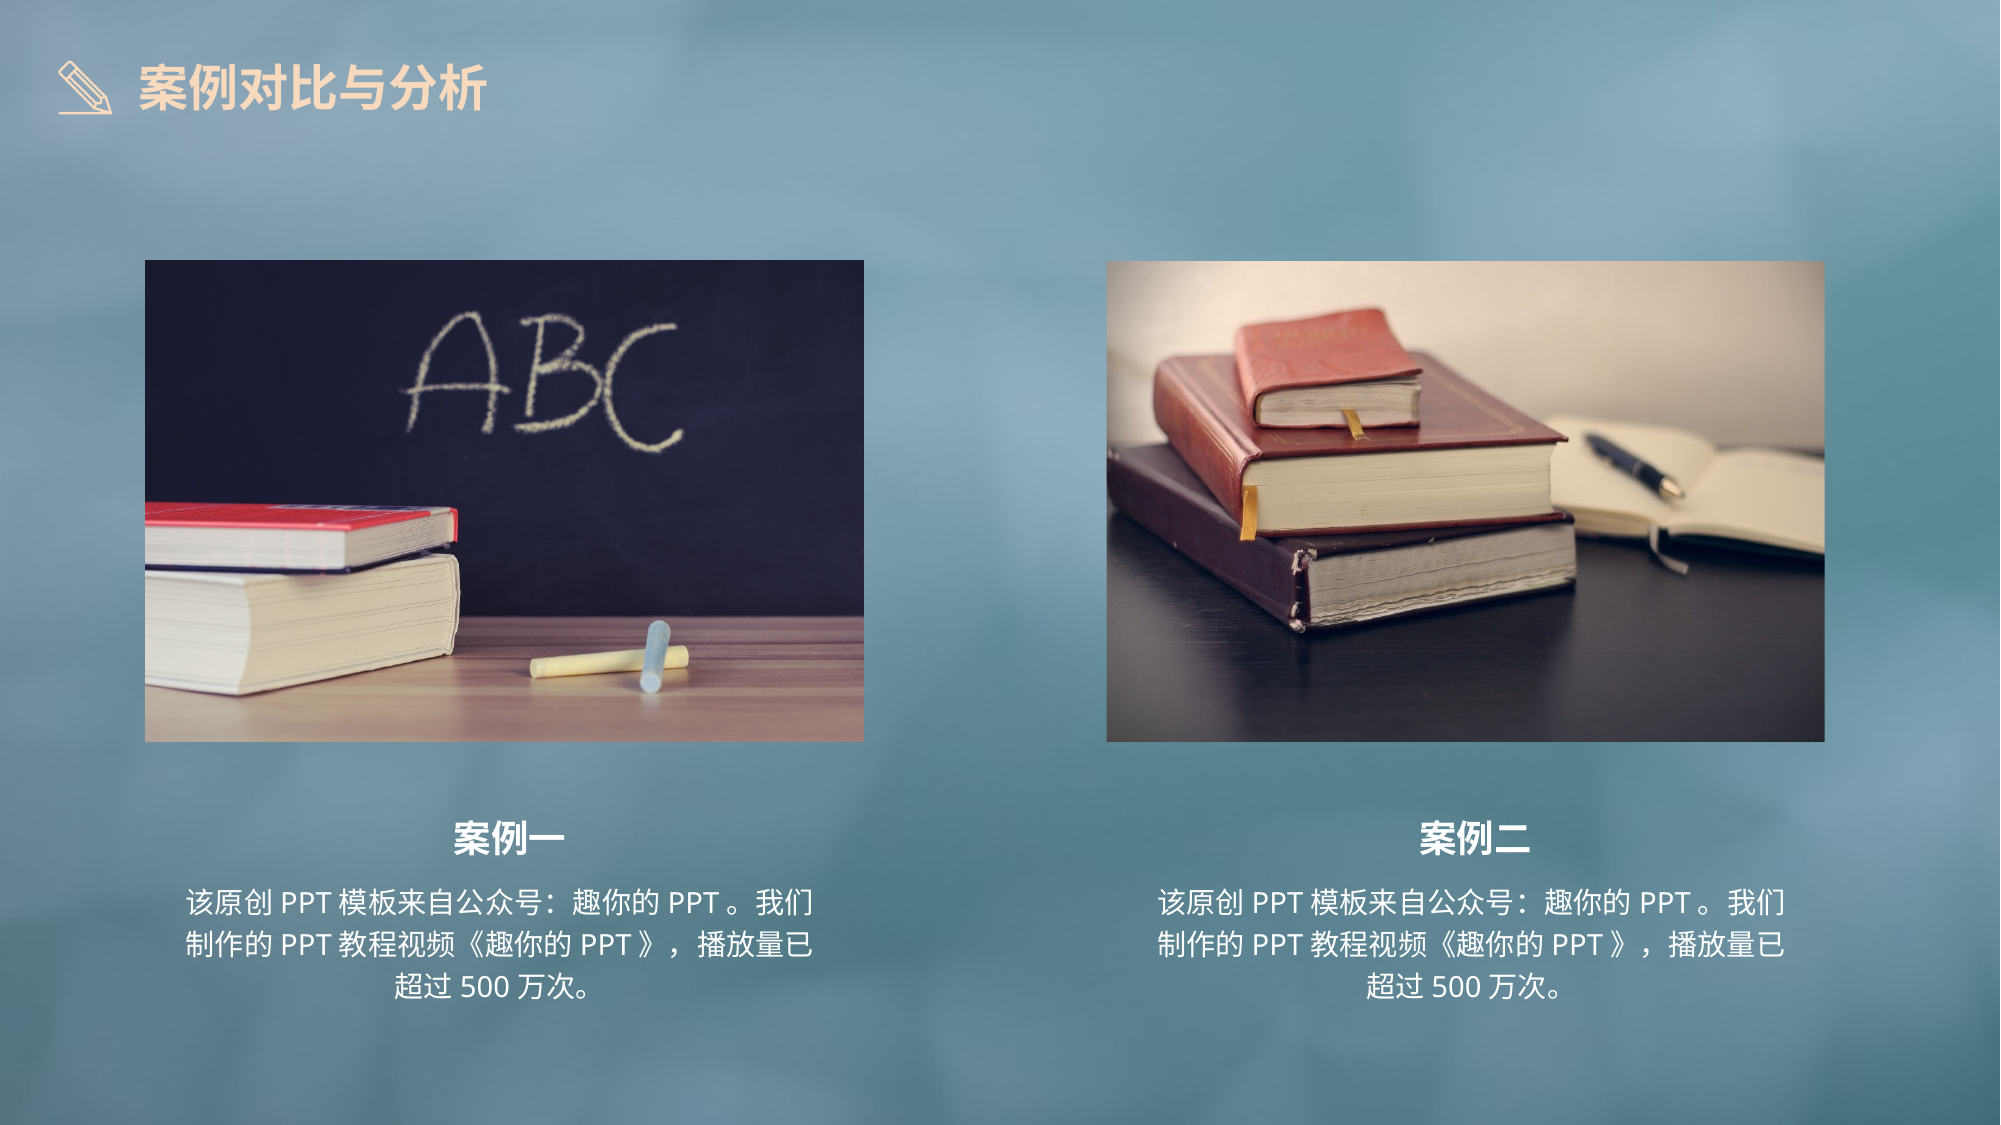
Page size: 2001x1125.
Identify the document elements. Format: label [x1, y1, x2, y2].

picture [0, 0, 2000, 1125]
text_box [58, 49, 508, 126]
